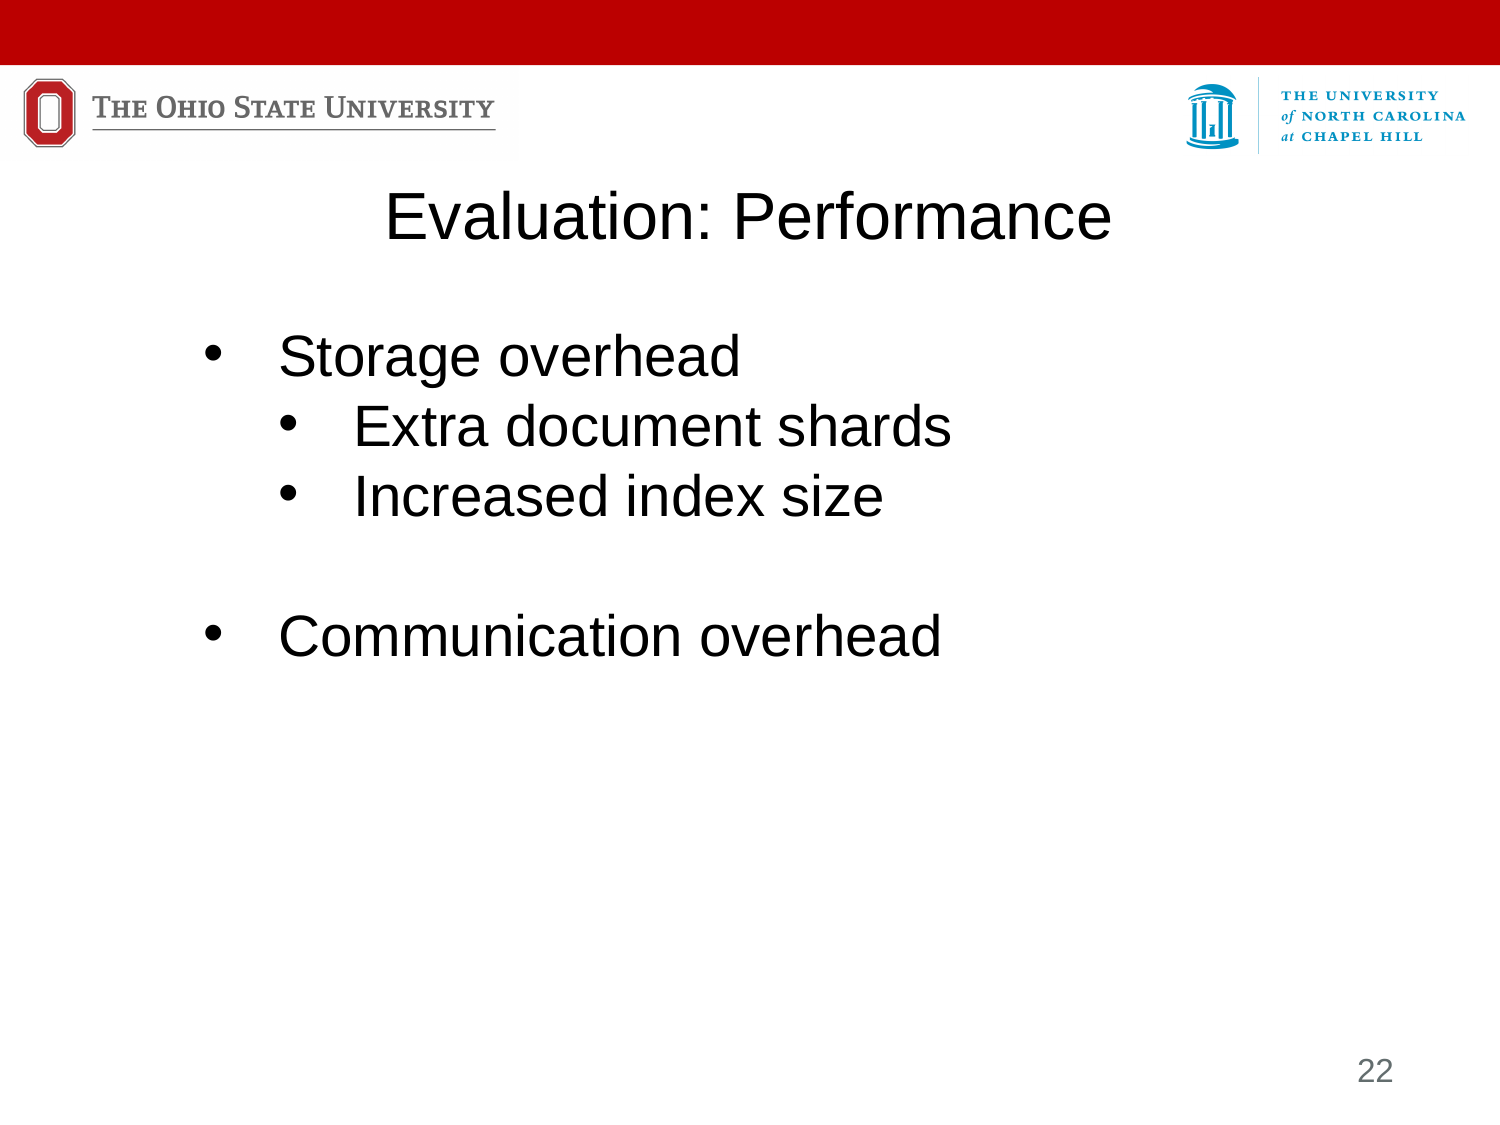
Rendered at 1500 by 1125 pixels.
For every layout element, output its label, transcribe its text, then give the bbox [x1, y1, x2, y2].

text_box Storage overhead Extra document shards Increased index size Communication overhead [188, 310, 1350, 676]
text_box [0, 0, 1500, 66]
text_box Evaluation: Performance [369, 165, 1129, 261]
text_box [520, 66, 1500, 168]
picture [1183, 75, 1469, 157]
picture [0, 65, 519, 161]
